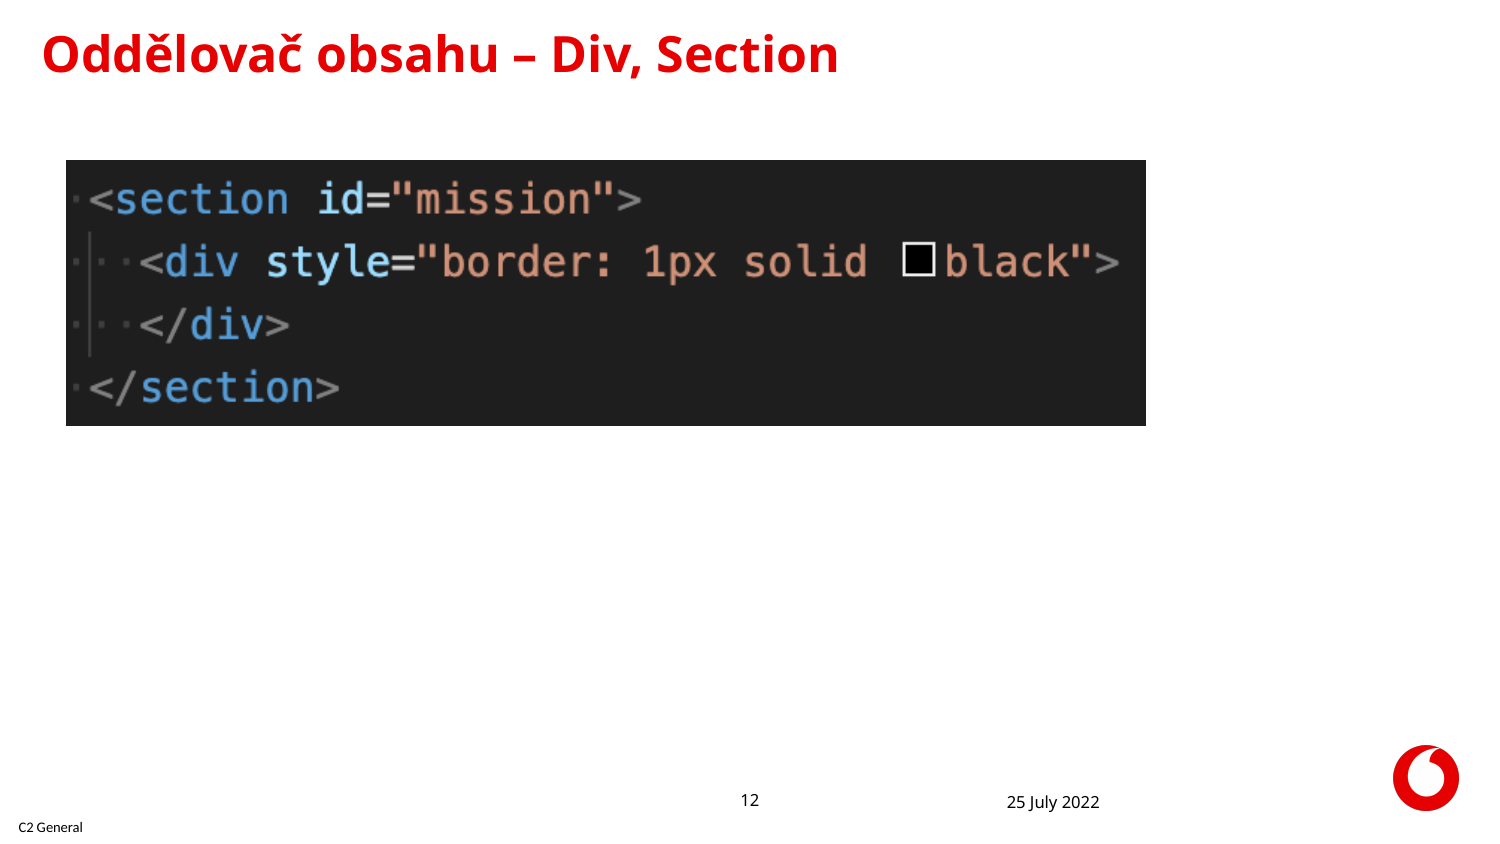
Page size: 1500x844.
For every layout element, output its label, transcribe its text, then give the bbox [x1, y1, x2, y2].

text_box 25 July 2022 [1006, 792, 1357, 813]
picture [1393, 745, 1459, 811]
title Oddělovač obsahu – Div, Section [40, 33, 1459, 144]
picture [65, 160, 1147, 426]
slide_number 12 [739, 790, 761, 813]
